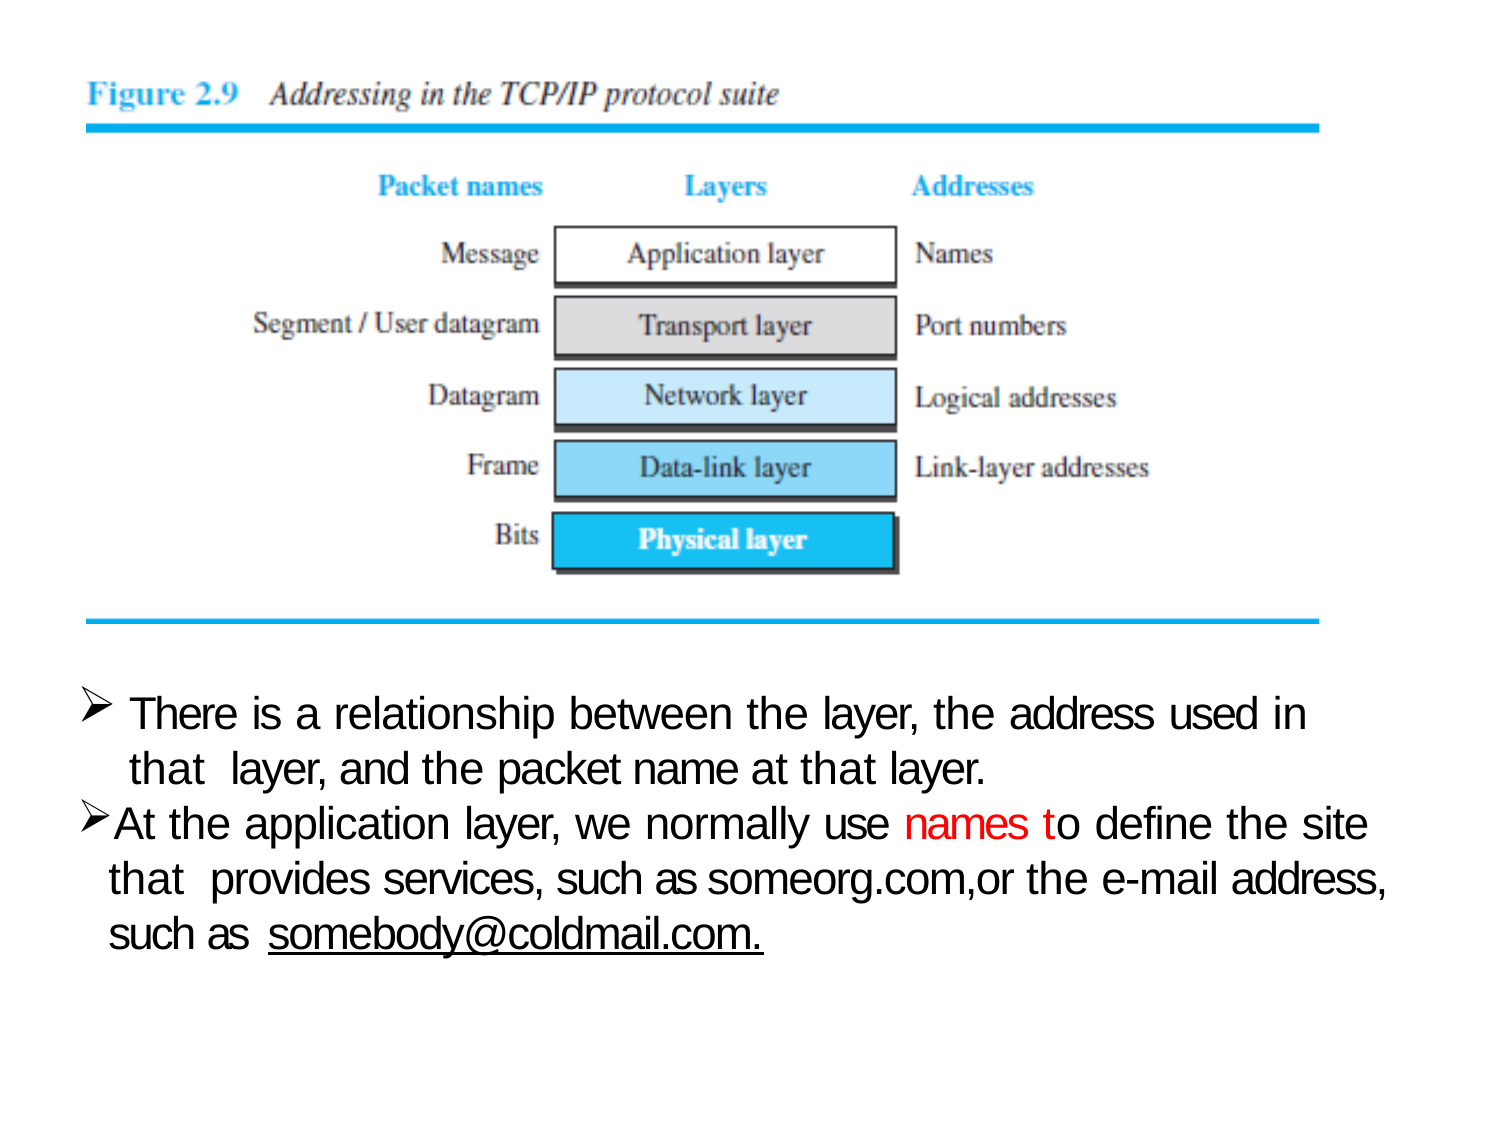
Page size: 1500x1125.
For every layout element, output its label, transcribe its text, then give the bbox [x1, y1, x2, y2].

text_box [86, 81, 1320, 624]
text_box There is a relationship between the layer, the address used in that layer, and the packet name at that layer. At the application layer, we normally use names to define the site that provides services, such as someorg.com,or the e-mail address, such as somebody@coldmail.com. [75, 681, 1427, 959]
